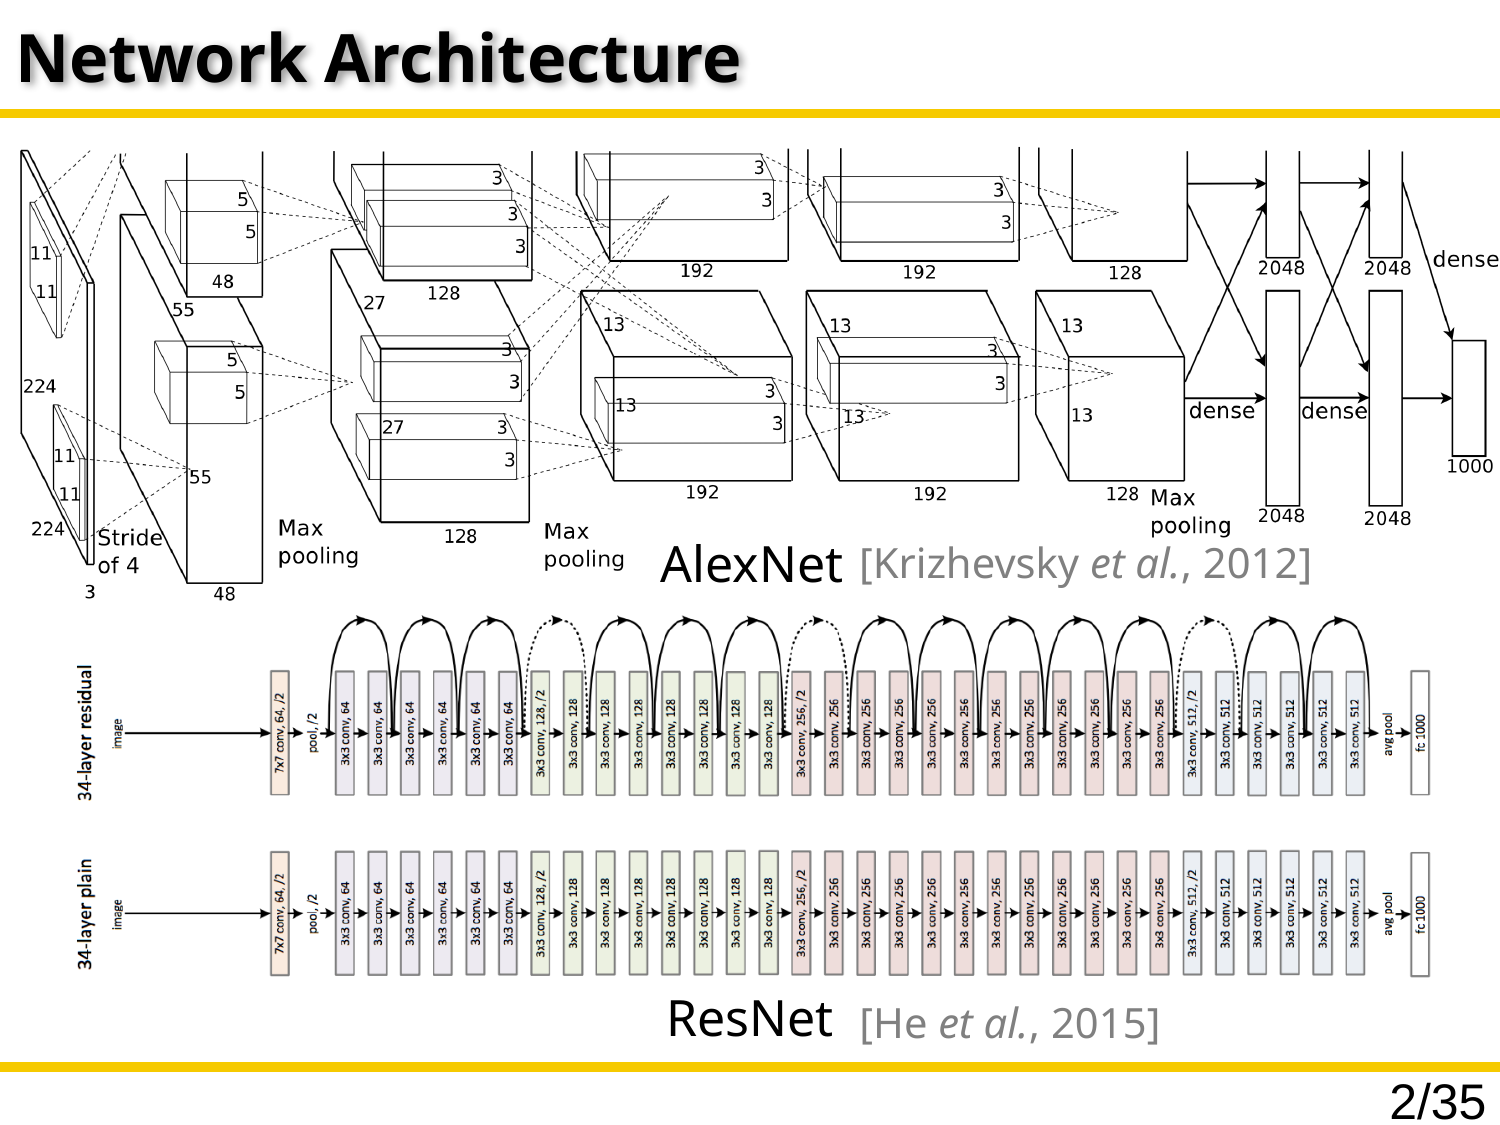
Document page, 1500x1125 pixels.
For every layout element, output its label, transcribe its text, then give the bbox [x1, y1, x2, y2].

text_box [52, 605, 1473, 1055]
title Network Architecture [0, 0, 1500, 112]
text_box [3, 126, 1500, 610]
